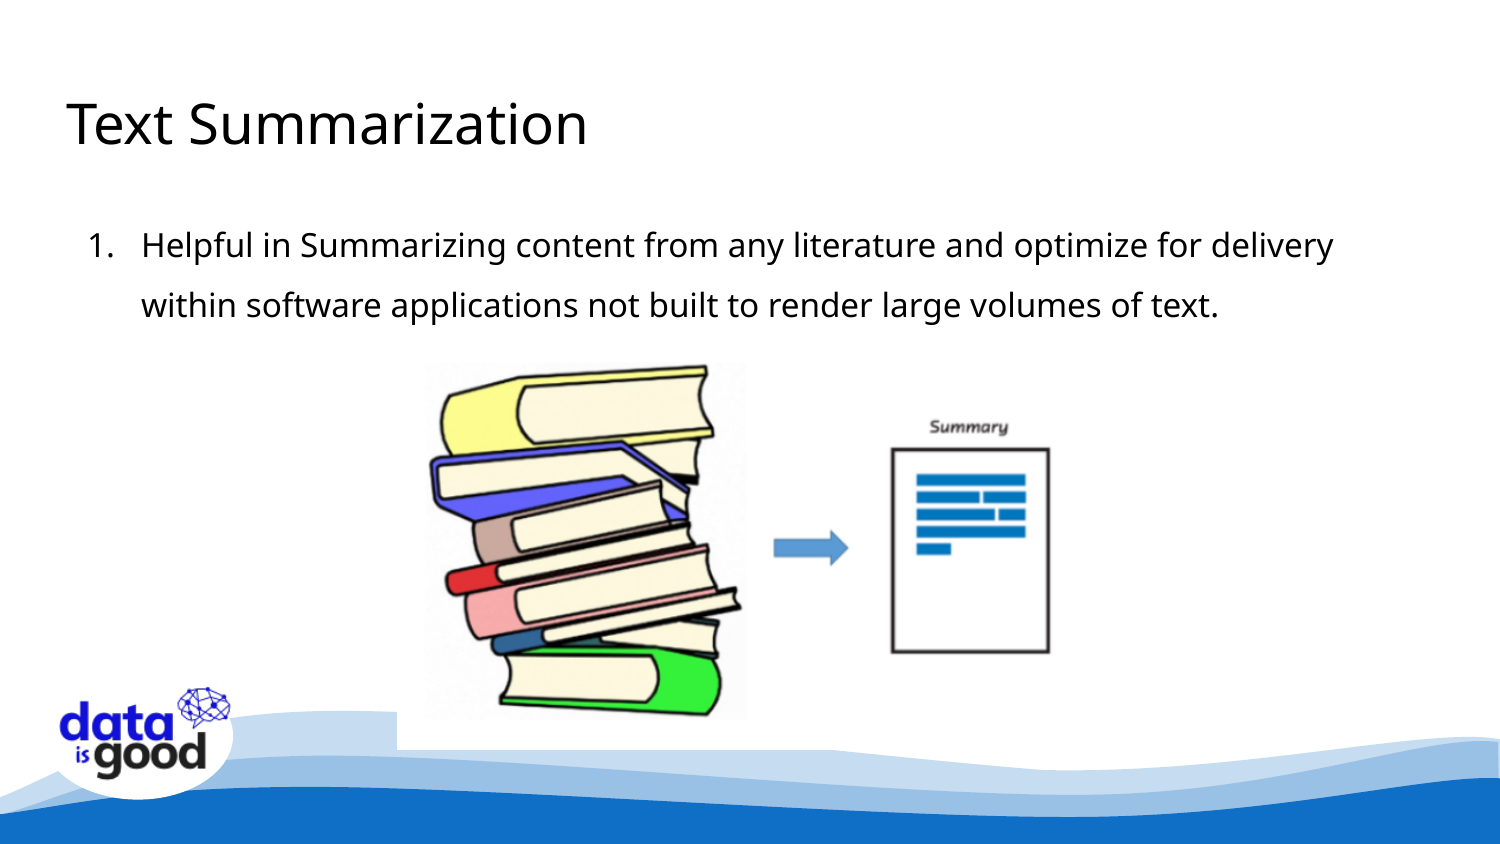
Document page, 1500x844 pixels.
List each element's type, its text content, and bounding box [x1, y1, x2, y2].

picture [397, 330, 1103, 750]
title Text Summarization [51, 72, 1449, 167]
picture [58, 750, 231, 804]
list Helpful in Summarizing content from any literature and optimize for delivery within software applications not built to render large volumes of text. [51, 189, 1449, 750]
